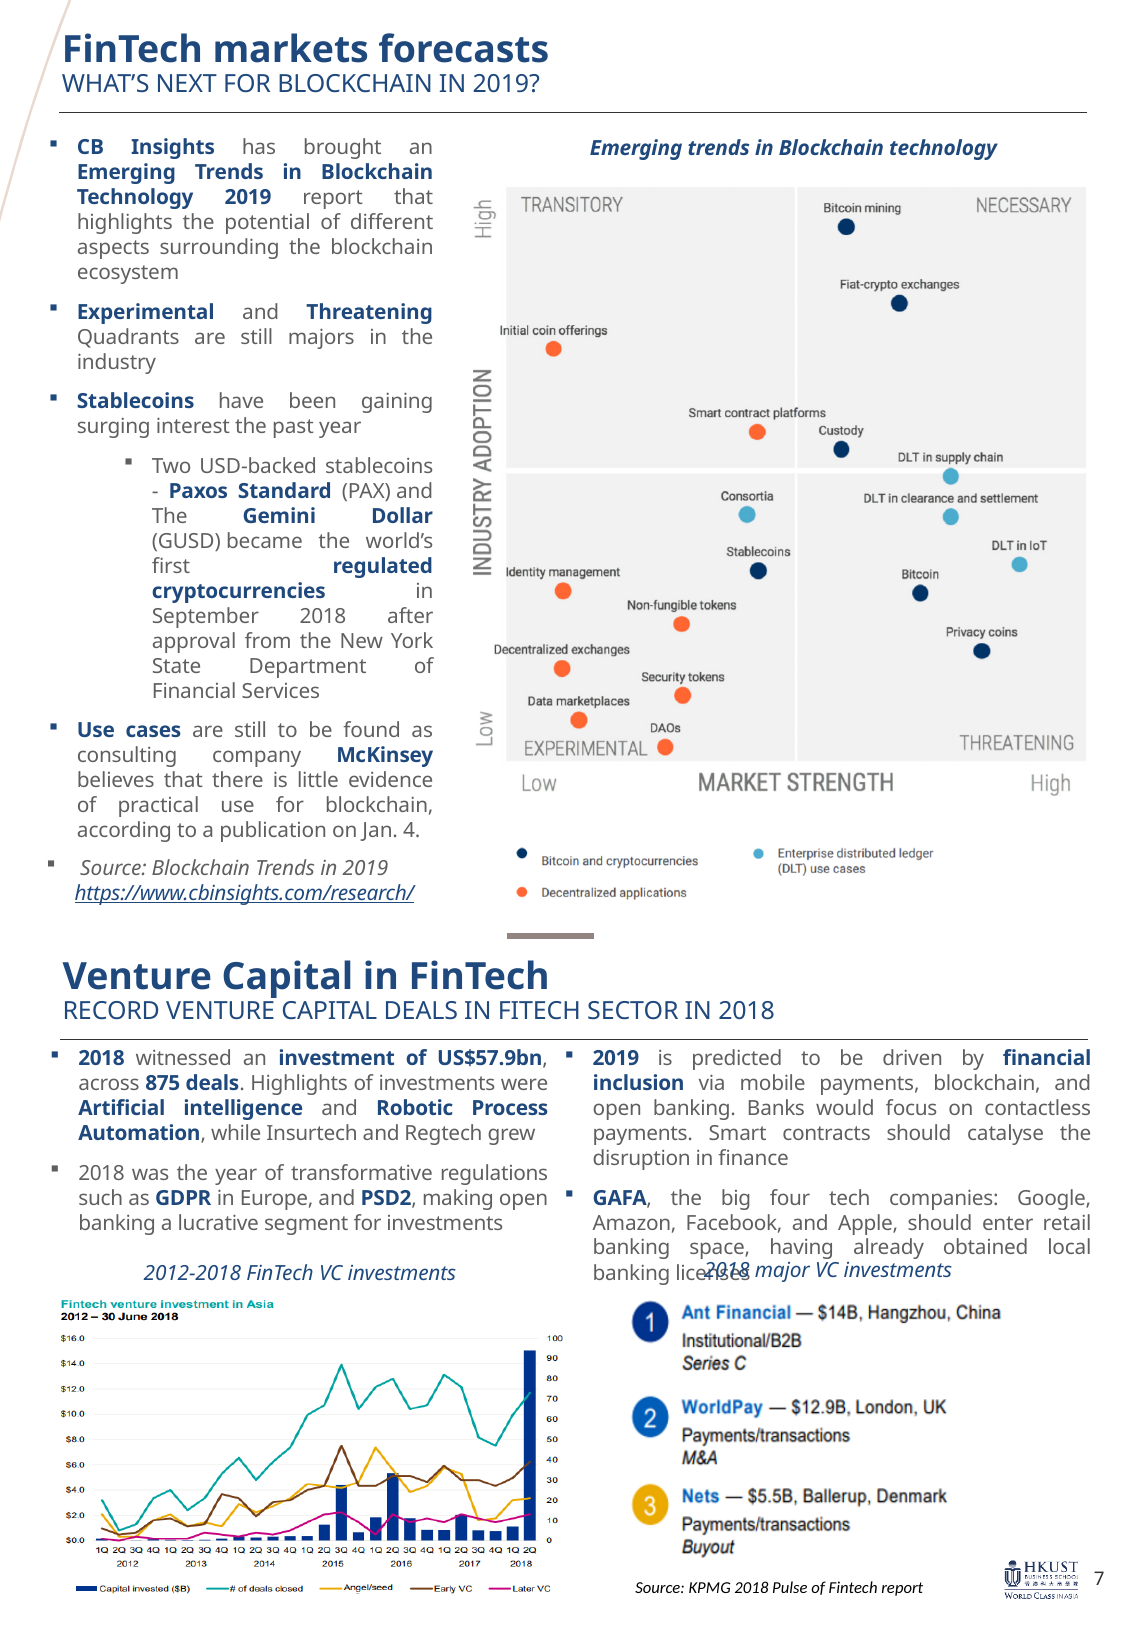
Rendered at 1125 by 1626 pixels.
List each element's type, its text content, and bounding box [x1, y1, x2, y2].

text_box CB Insights has brought an Emerging Trends in Blockchain Technology 2019 report that highlights the potential of different aspects surrounding the blockchain ecosystem Experimental and Threatening Quadrants are still majors in the industry Stablecoins have been gaining surging interest the past year Two USD-backed stablecoins - Paxos Standard (PAX) and The Gemini Dollar (GUSD) became the world’s first regulated cryptocurrencies in September 2018 after approval from the New York State Department of Financial Services Use cases are still to be found as consulting company McKinsey believes that there is little evidence of practical use for blockchain, according to a publication on Jan. 4. Source: Blockchain Trends in 2019 https://www.cbinsights.com/research/report/blockchain-trends-2019/ [46, 131, 434, 936]
text_box 2018 major VC investments [629, 1254, 1026, 1282]
text_box 2018 witnessed an investment of US$57.9bn, across 875 deals. Highlights of investments were Artificial intelligence and Robotic Process Automation, while Insurtech and Regtech grew 2018 was the year of transformative regulations such as GDPR in Europe, and PSD2, making open banking a lucrative segment for investments [48, 1055, 549, 1235]
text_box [53, 951, 1108, 1054]
text_box 2012-2018 FinTech VC investments [101, 1257, 497, 1284]
text_box Source: KPMG 2018 Pulse of Fintech report [579, 1569, 939, 1604]
text_box 2019 is predicted to be driven by financial inclusion via mobile payments, blockchain, and open banking. Banks would focus on contactless payments. Smart contracts should catalyse the disruption in finance GAFA, the big four tech companies: Google, Amazon, Facebook, and Apple, should enter retail banking space, having already obtained local banking licenses [562, 1062, 1092, 1285]
picture [473, 179, 1094, 904]
picture [57, 1296, 568, 1595]
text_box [52, 24, 1107, 127]
text_box 7 [1091, 1565, 1125, 1590]
picture [629, 1296, 1080, 1600]
text_box Emerging trends in Blockchain technology [530, 135, 1056, 178]
